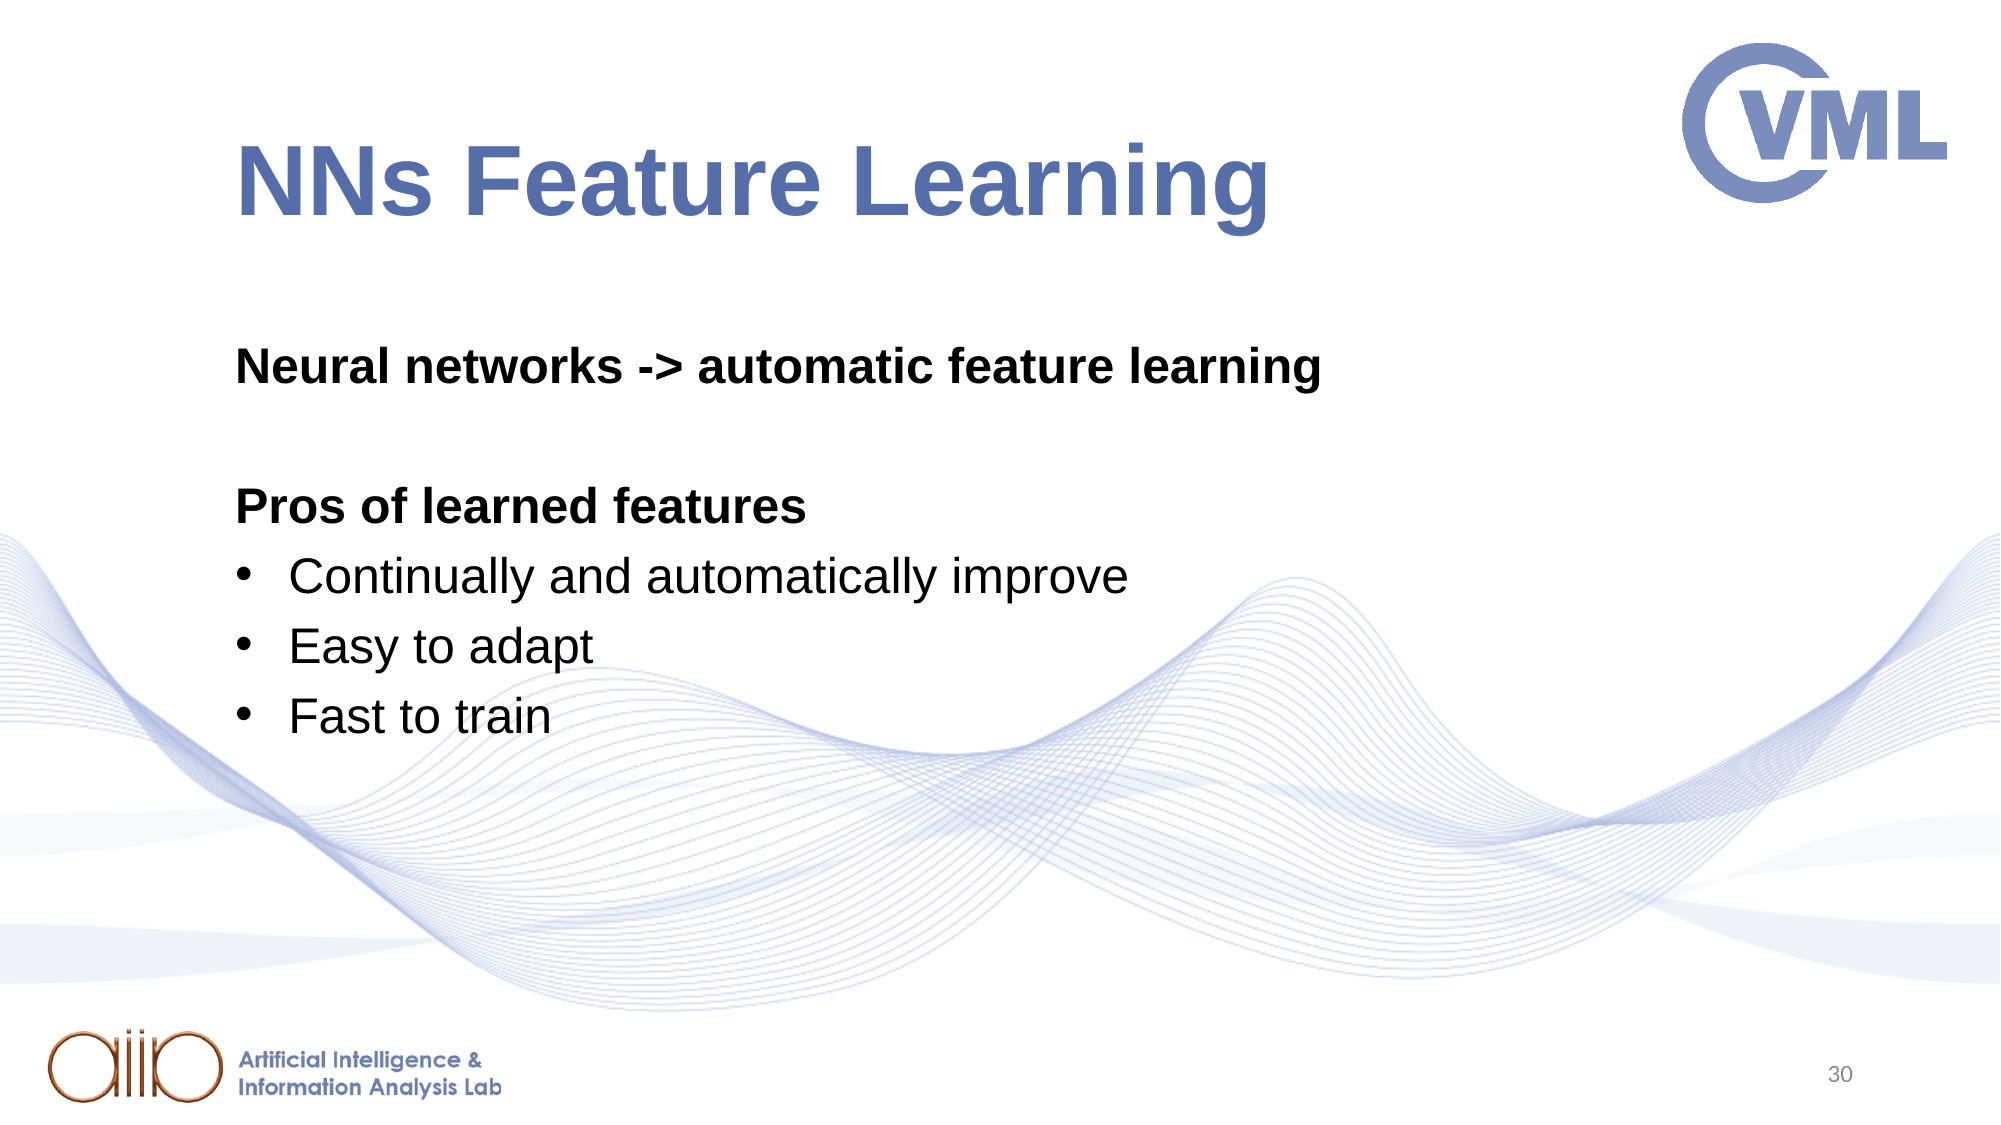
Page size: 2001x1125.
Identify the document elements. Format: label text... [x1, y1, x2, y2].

title NNs Feature Learning [220, 66, 1455, 284]
slide_number 30 [1401, 1042, 1869, 1103]
picture [43, 1023, 501, 1106]
picture [1647, 19, 1993, 226]
list Neural networks -> automatic feature learning Pros of learned features Continually and automatically improve Easy to adapt Fast to train [220, 326, 1863, 1024]
